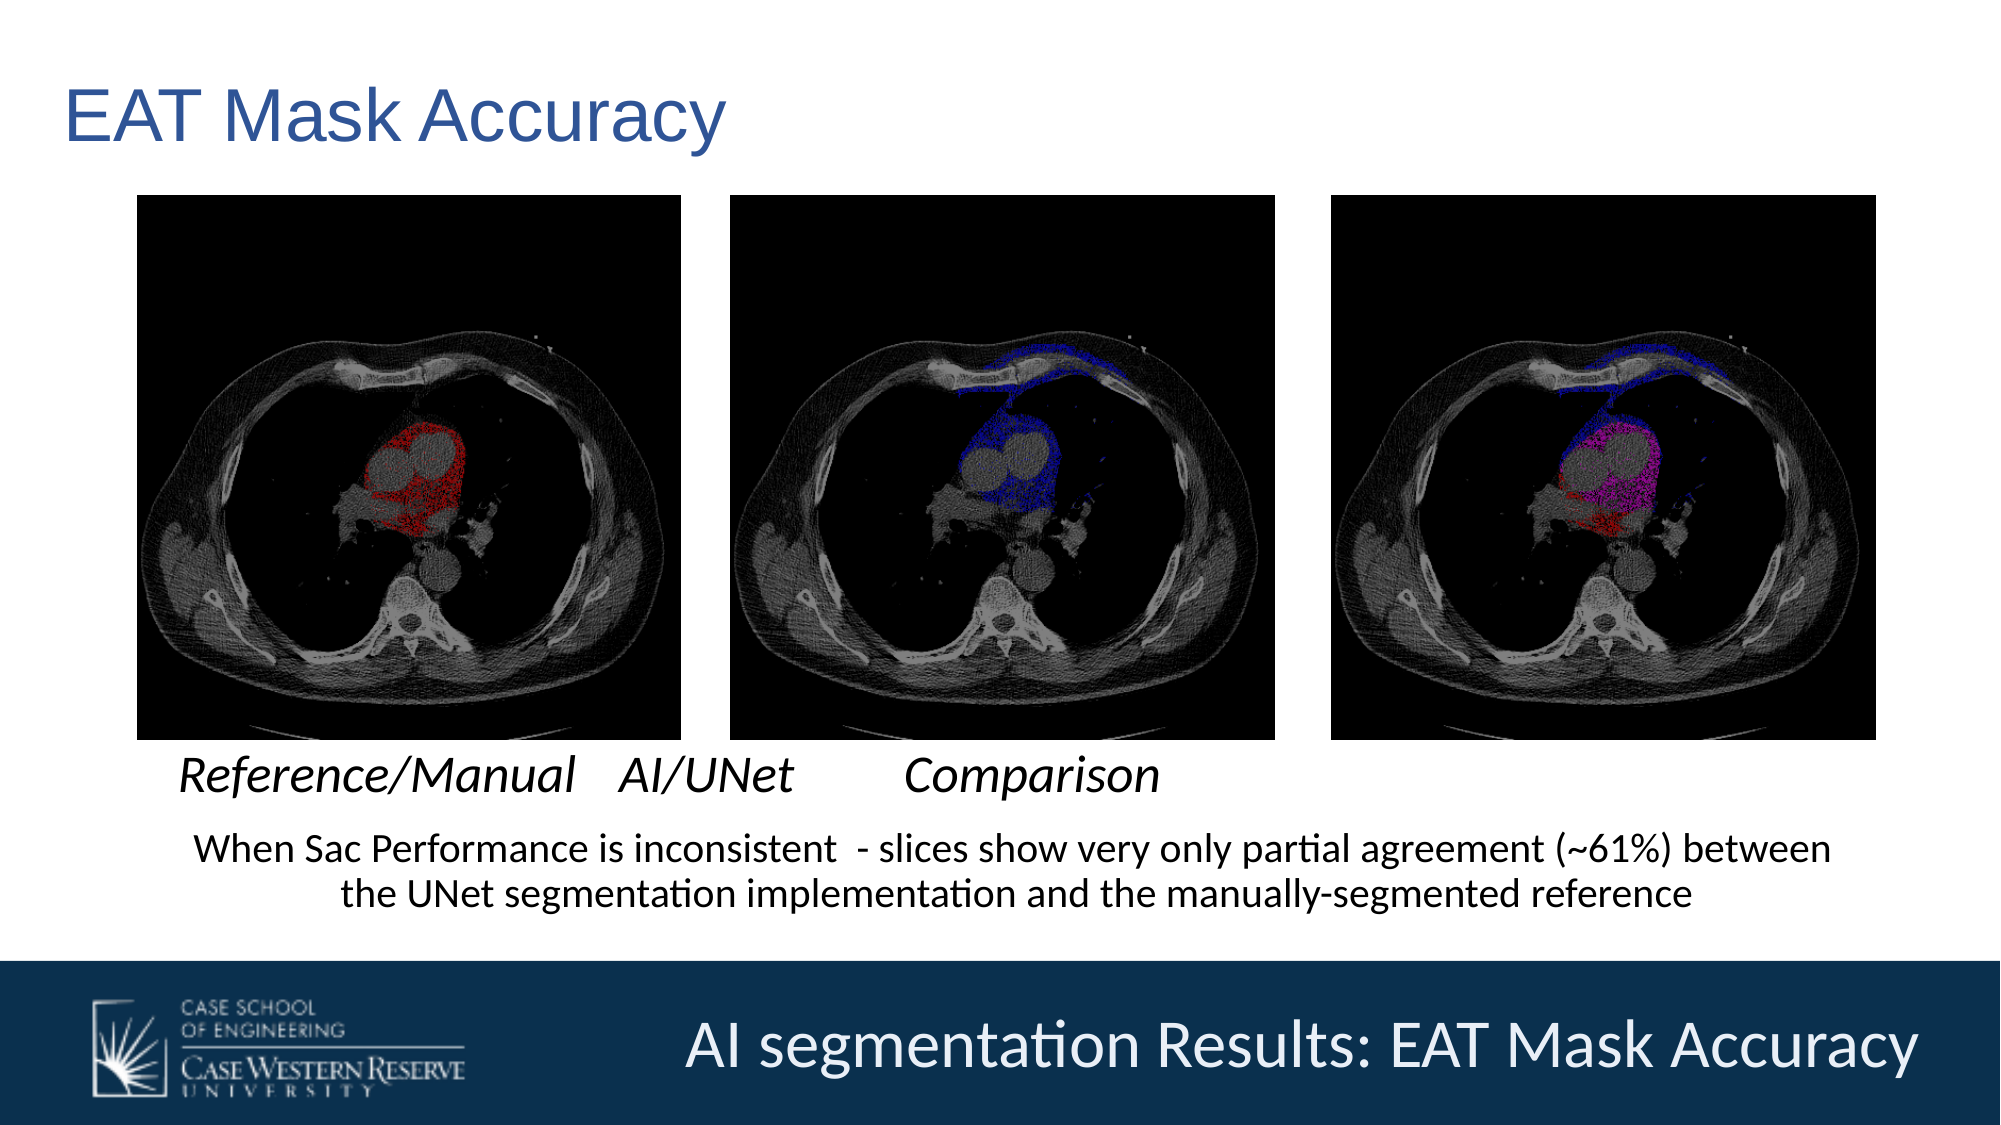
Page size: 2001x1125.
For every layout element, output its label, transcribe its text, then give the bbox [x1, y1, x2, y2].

picture [730, 195, 1276, 740]
picture [136, 195, 682, 740]
text_box Reference/Manual AI/UNet Comparison When Sac Performance is inconsistent - slices show very only partial agreement (~61%) between the UNet segmentation implementation and the manually-segmented reference [124, 739, 1876, 962]
title EAT Mask Accuracy [48, 37, 1952, 196]
picture [1331, 195, 1876, 740]
picture [78, 976, 1231, 1102]
title AI segmentation Results: EAT Mask Accuracy [670, 961, 1999, 1125]
